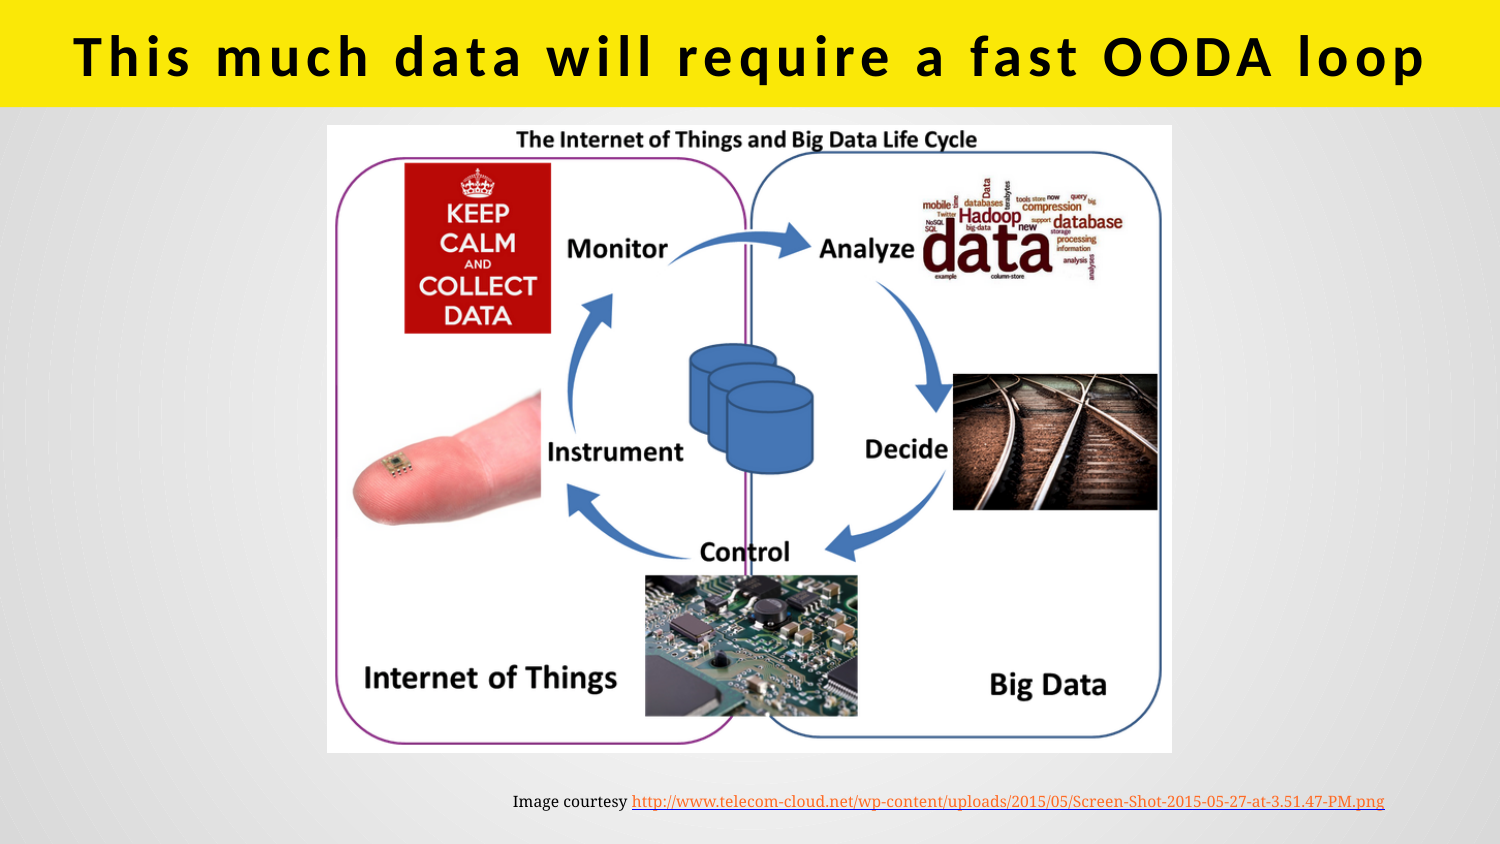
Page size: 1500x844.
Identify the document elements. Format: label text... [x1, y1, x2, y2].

text_box Image courtesy http://www.telecom-cloud.net/wp-content/uploads/2015/05/Screen-Shot-2015-05-27-at-3.51.47-PM.png [507, 786, 1391, 819]
picture [327, 125, 1173, 753]
title This much data will require a fast OODA loop [0, 0, 1500, 108]
